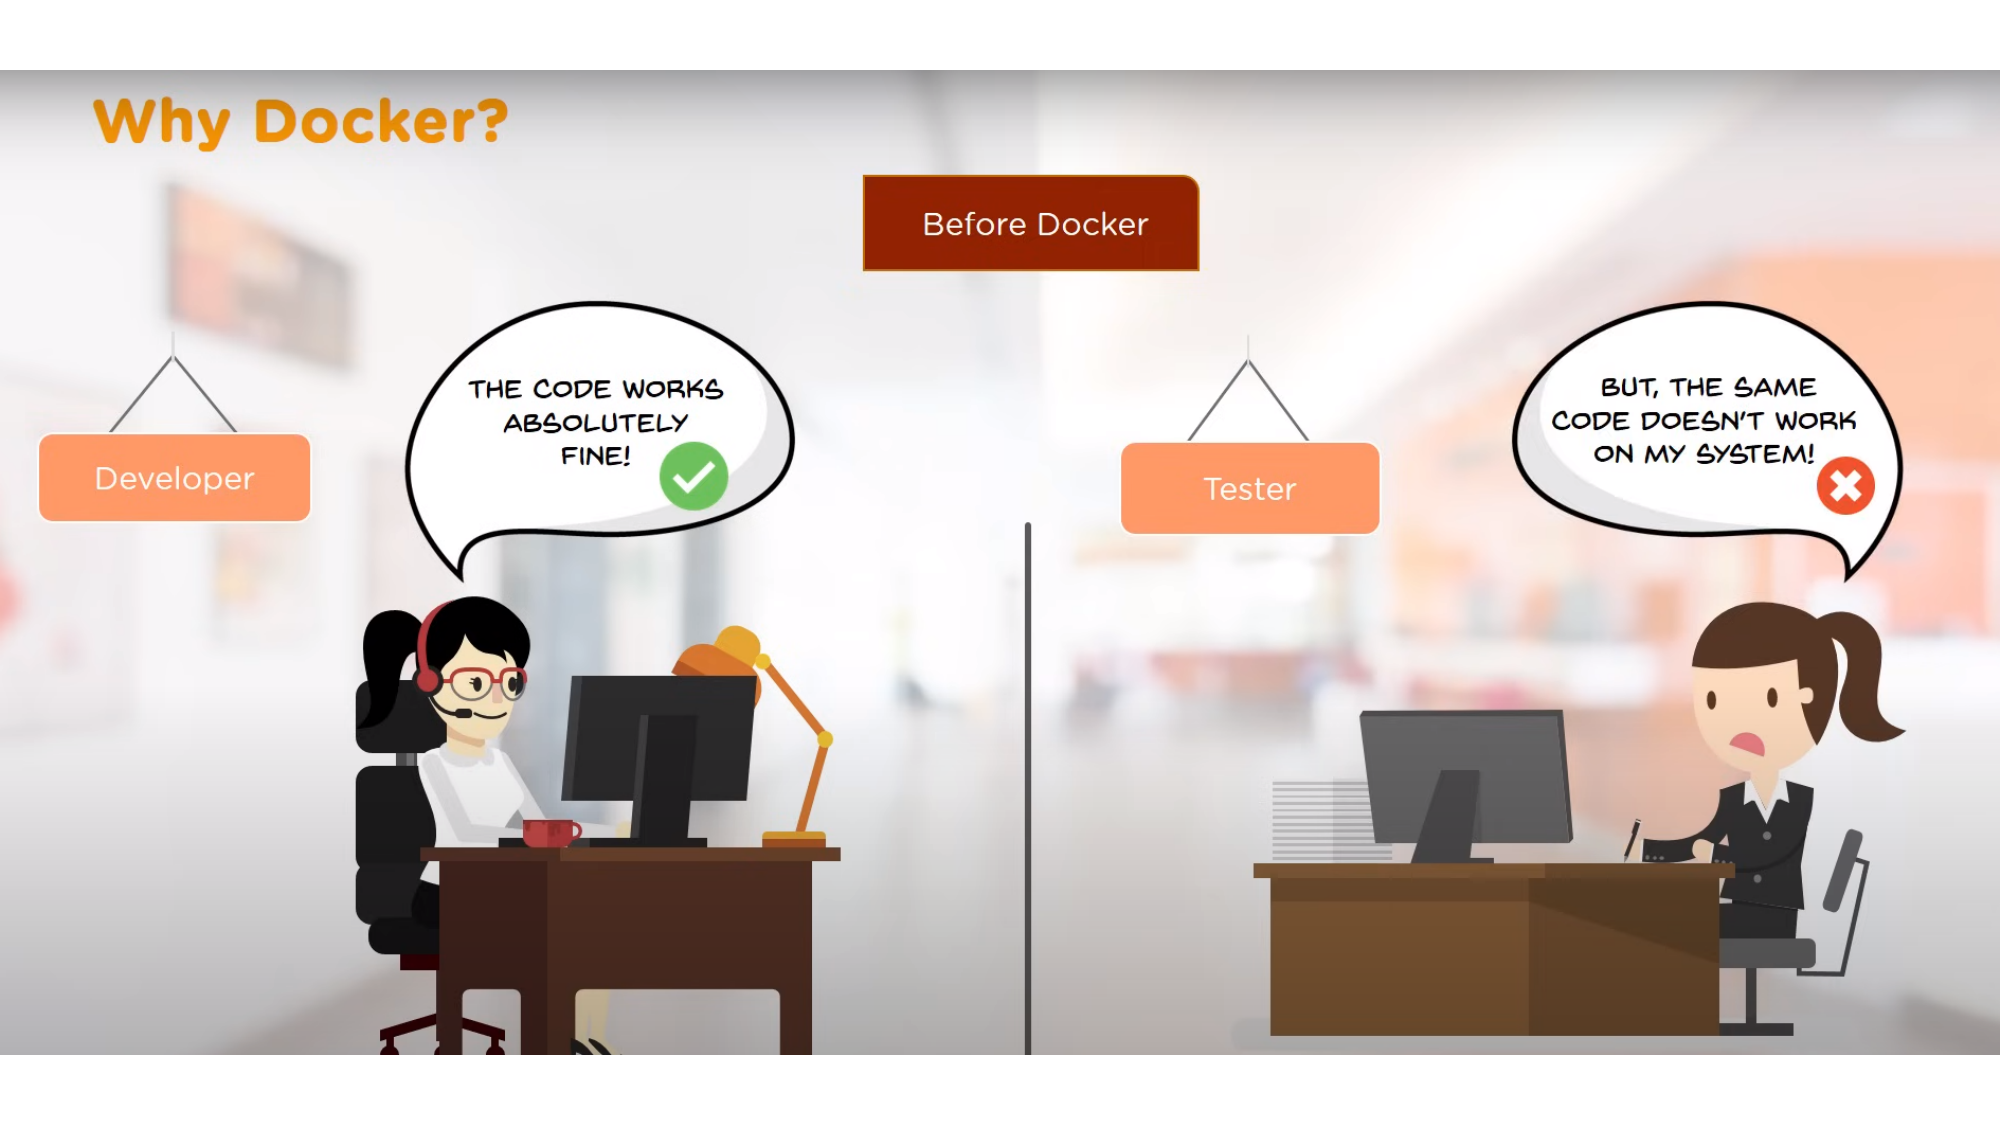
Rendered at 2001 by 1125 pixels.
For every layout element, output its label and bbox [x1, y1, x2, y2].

picture [0, 70, 2000, 1055]
